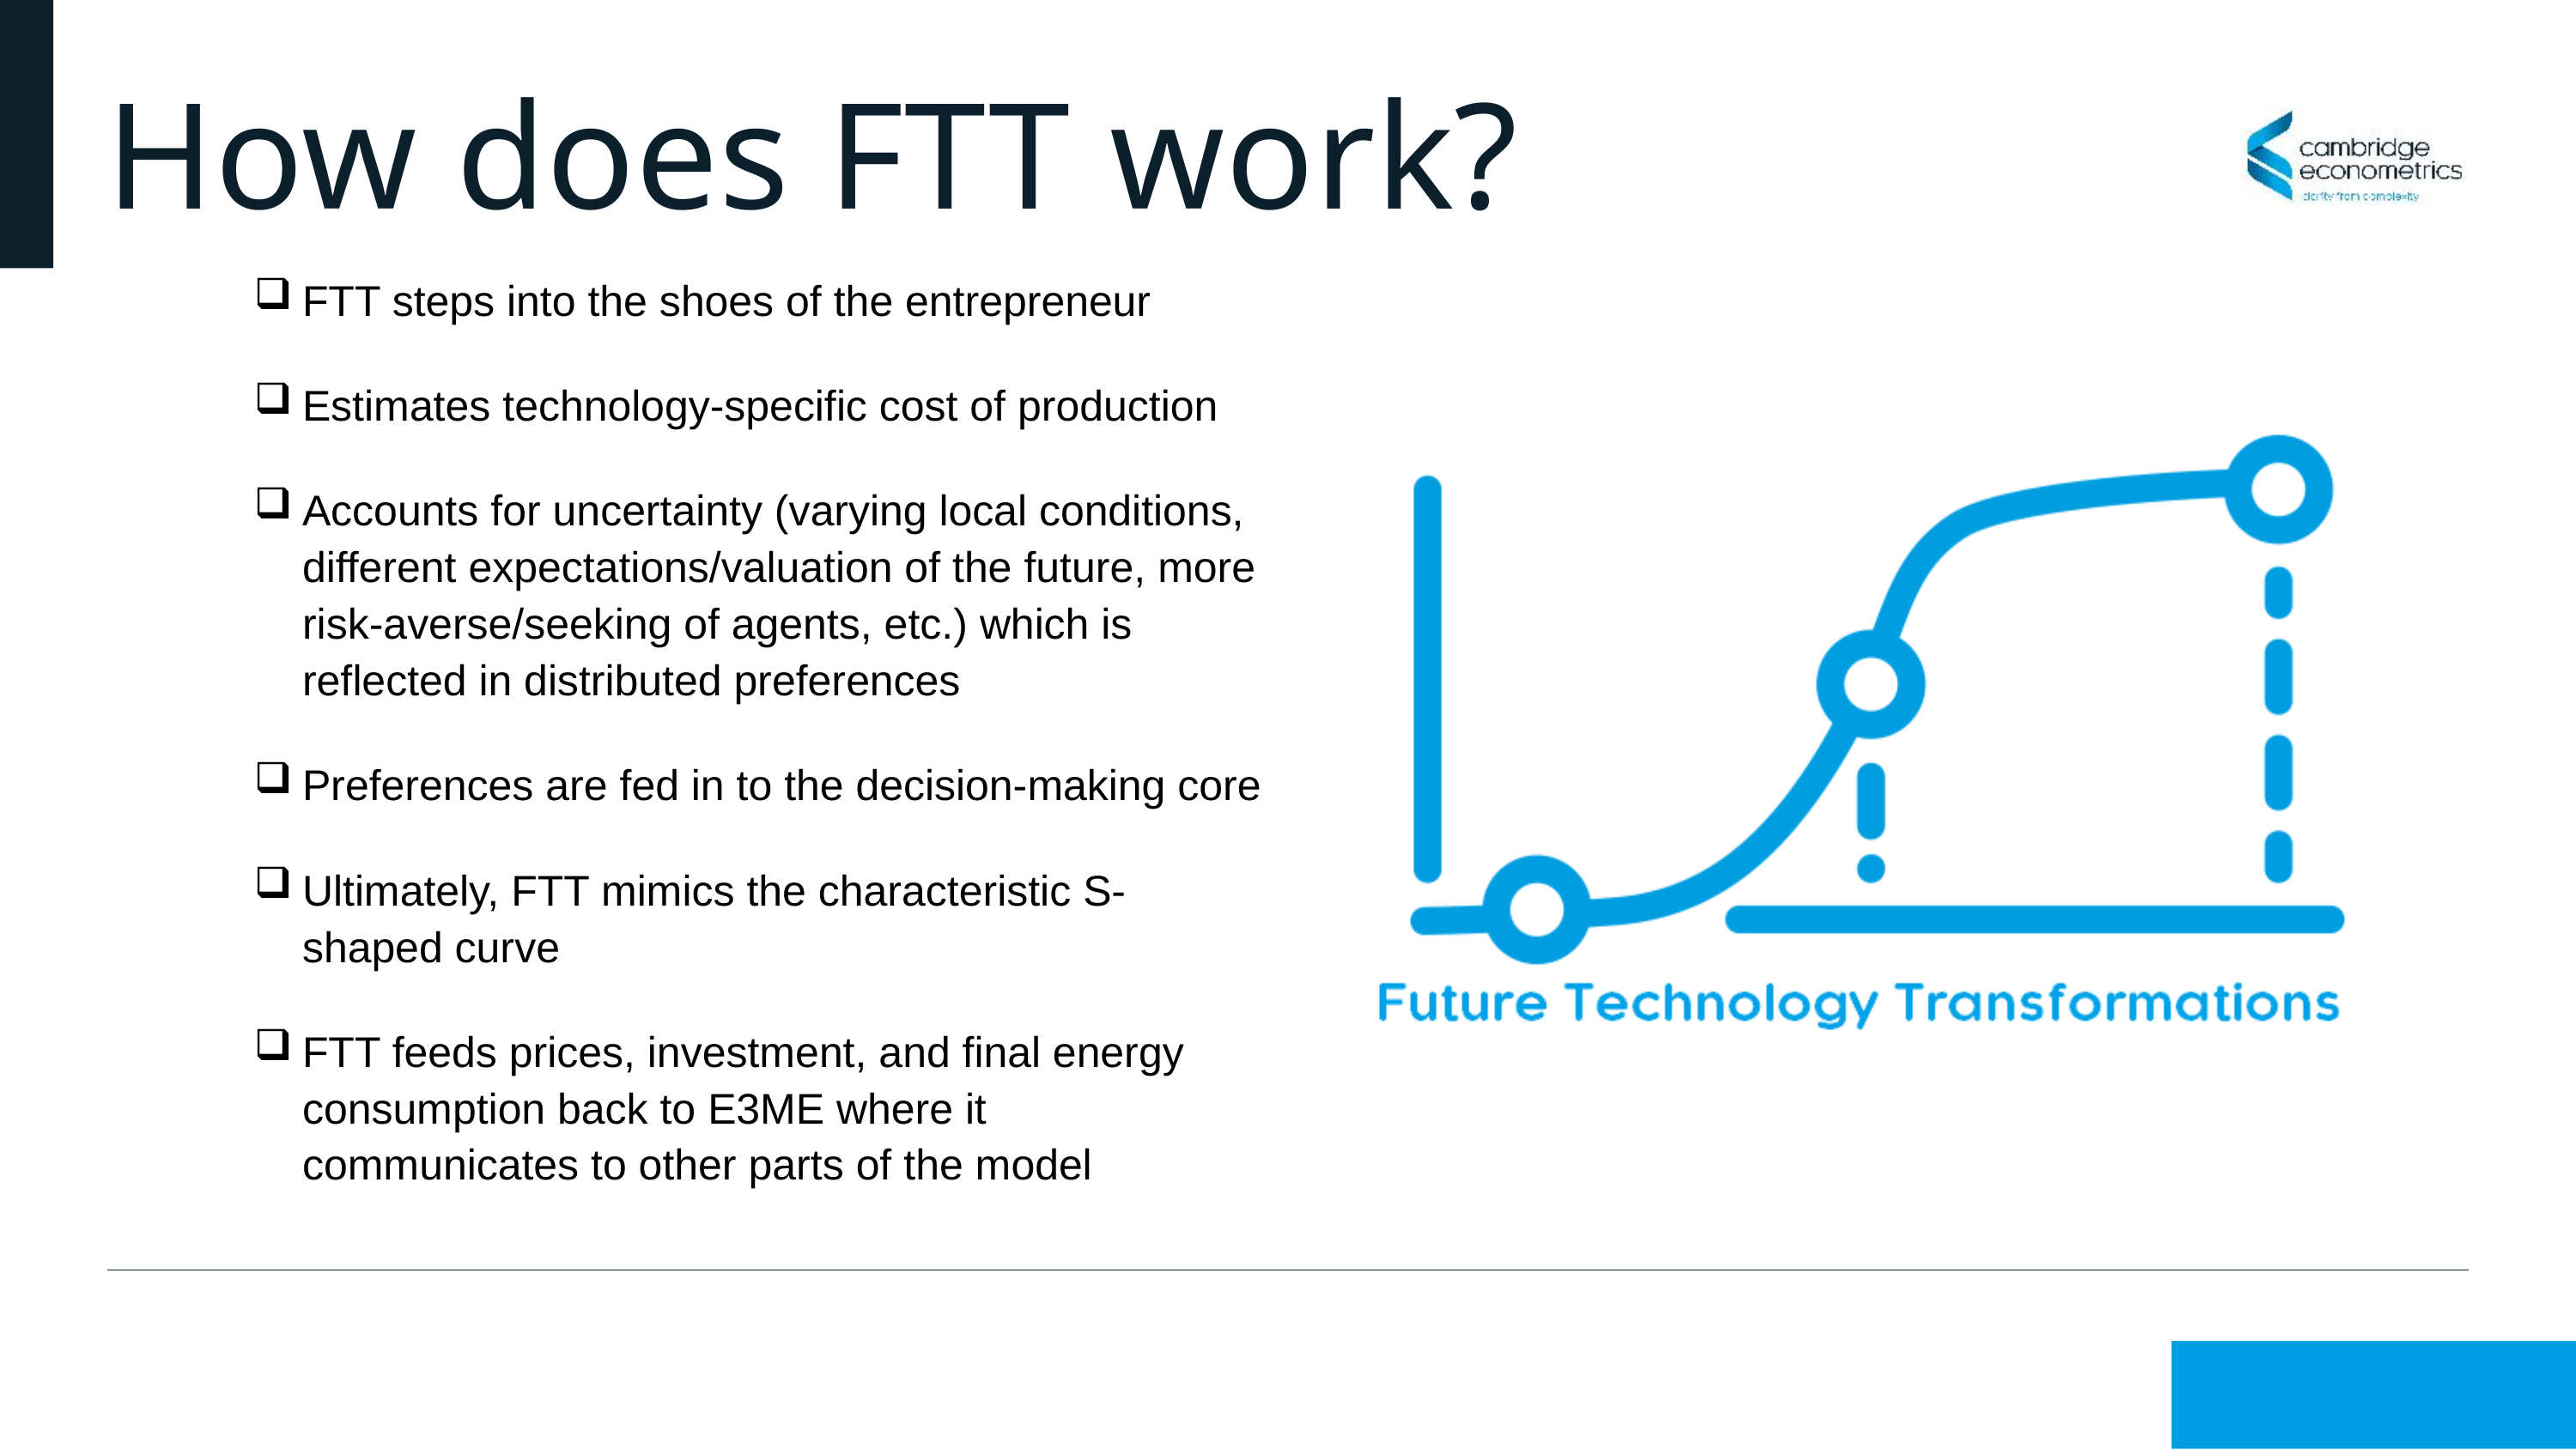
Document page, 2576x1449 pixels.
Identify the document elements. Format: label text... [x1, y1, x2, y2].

picture [1363, 414, 2395, 1052]
title How does FTT work? [106, 82, 2135, 269]
list FTT steps into the shoes of the entrepreneur Estimates technology-specific cost of production Accounts for uncertainty (varying local conditions, different expectations/valuation of the future, more risk-averse/seeking of agents, etc.) which is reflected in distributed preferences Preferences are fed in to the decision-making core Ultimately, FTT mimics the characteristic S-shaped curve FTT feeds prices, investment, and final energy consumption back to E3ME where it communicates to other parts of the model [253, 268, 1264, 1197]
picture [2241, 107, 2469, 206]
